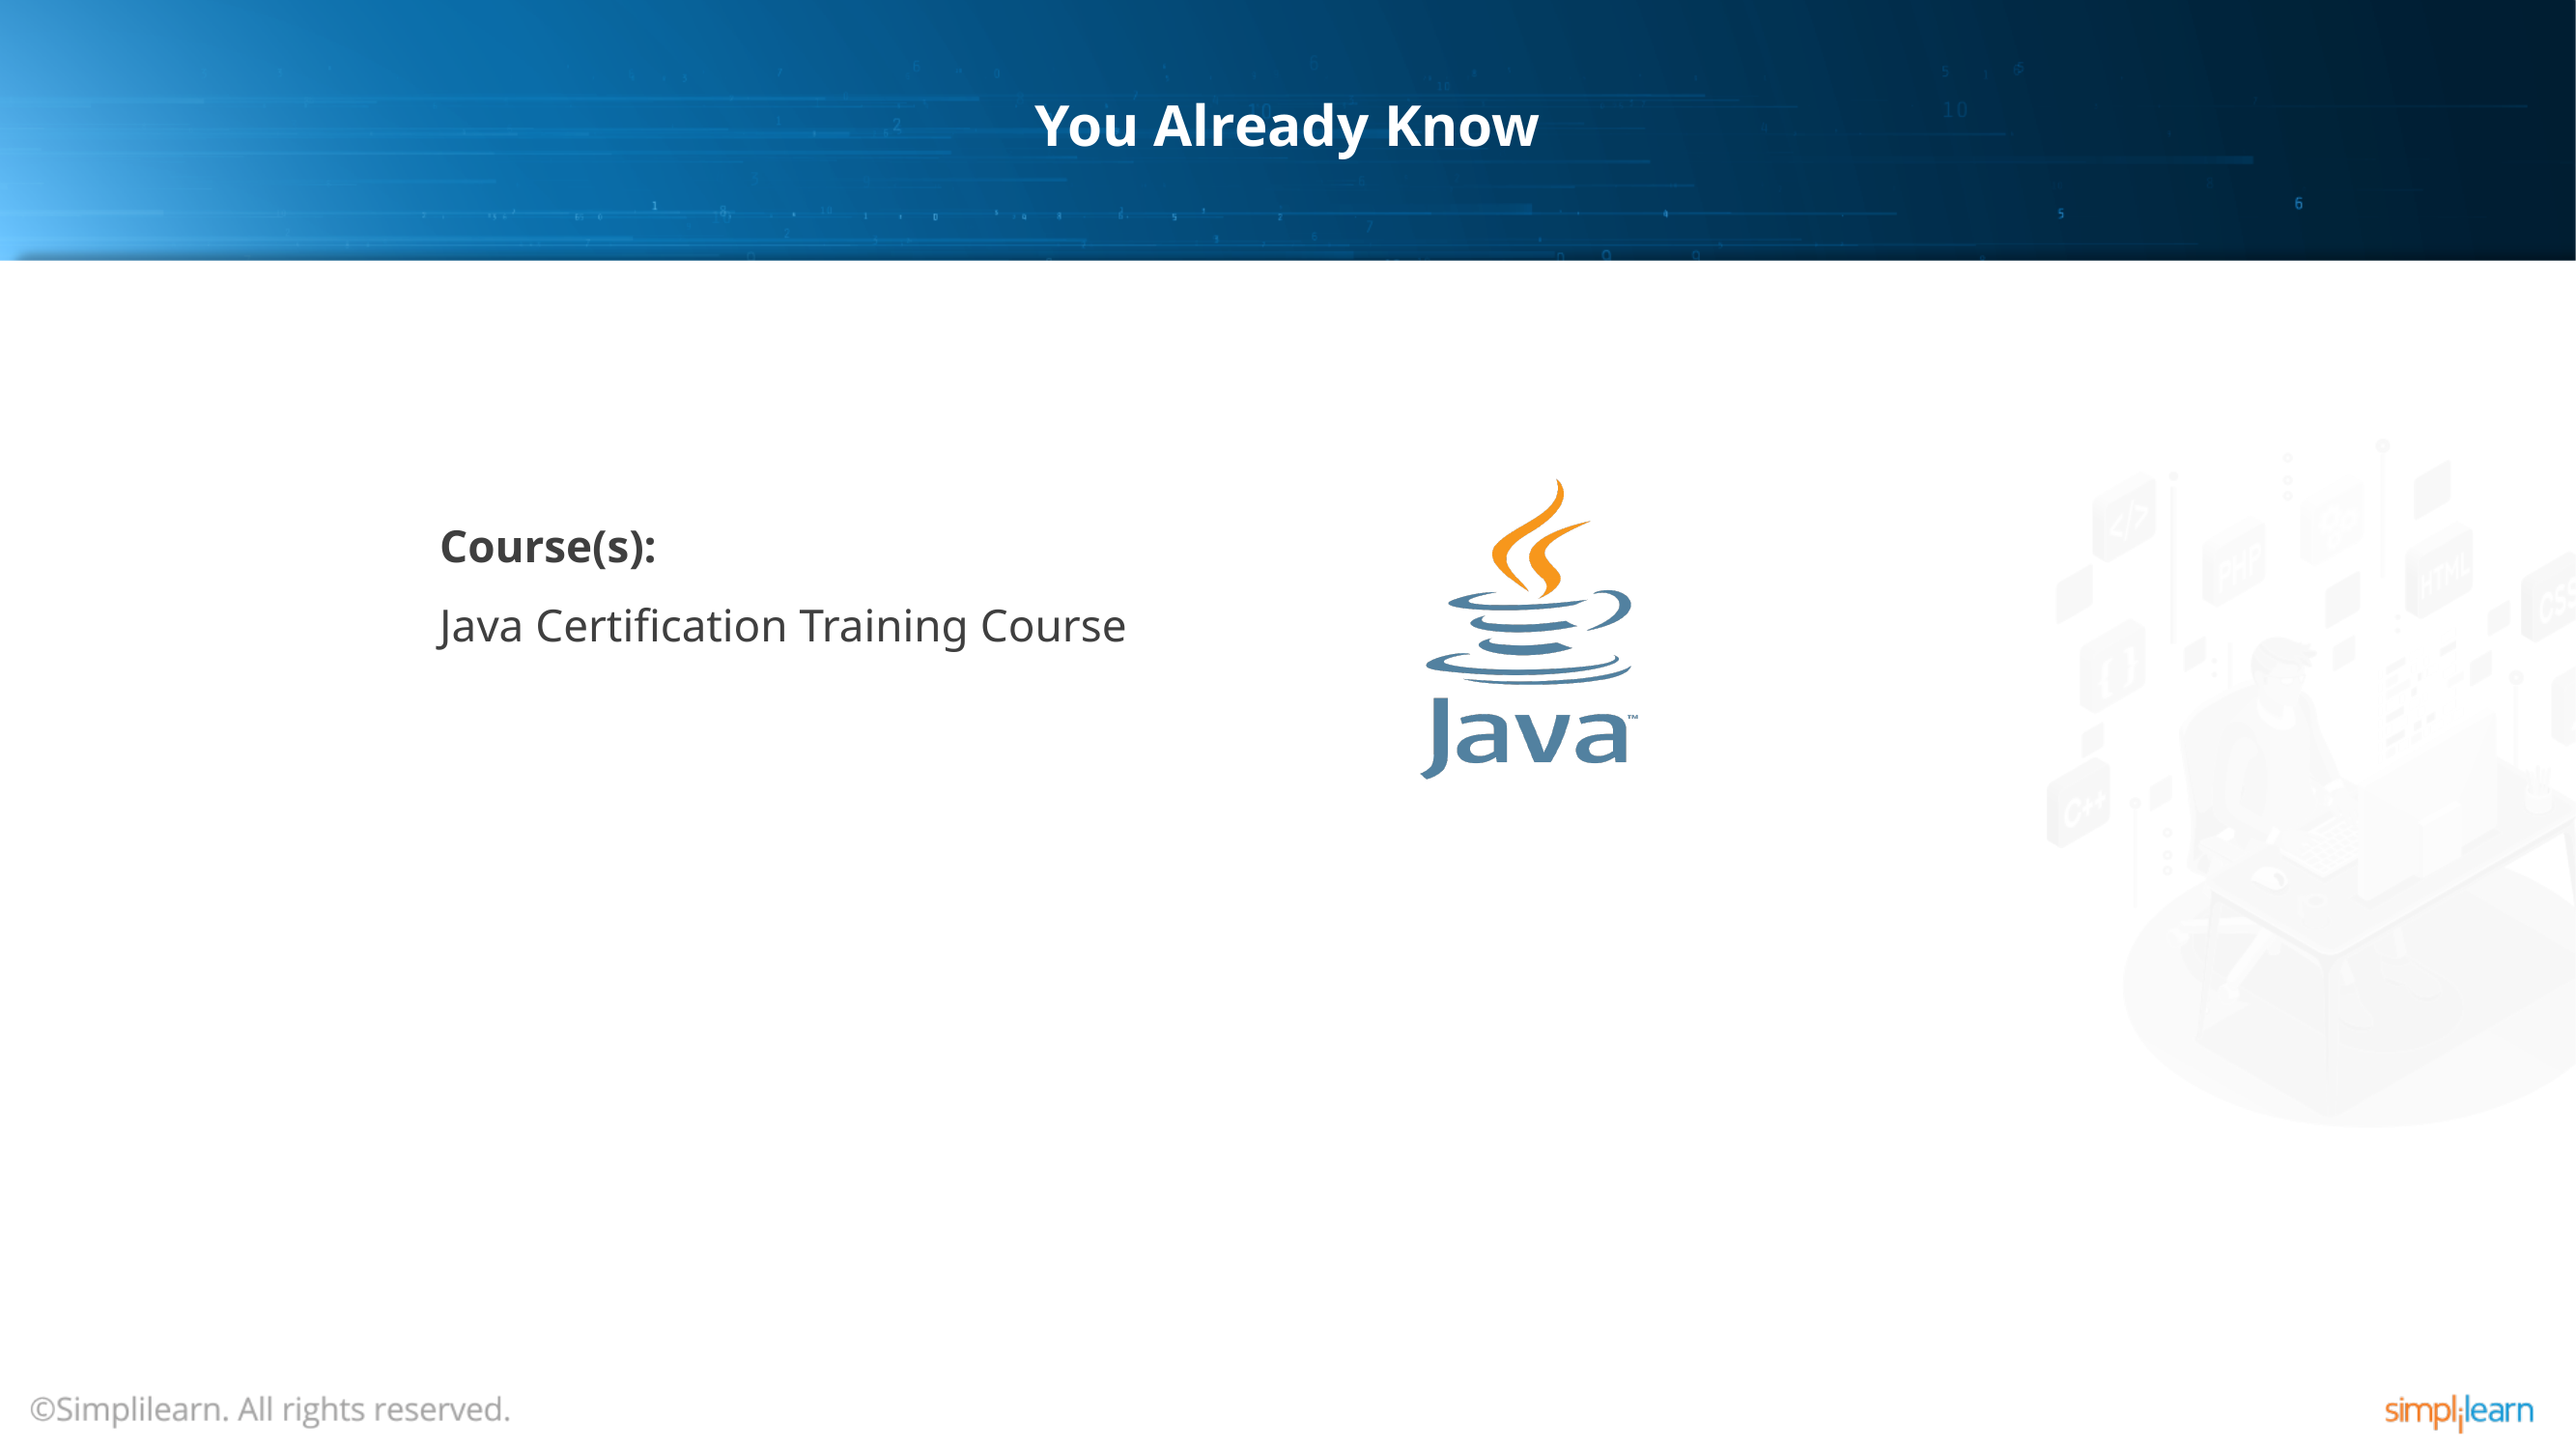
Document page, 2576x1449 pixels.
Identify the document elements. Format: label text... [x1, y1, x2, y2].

picture [0, 0, 2576, 1449]
text_box Course(s): Java Certification Training Course [403, 431, 1212, 1035]
